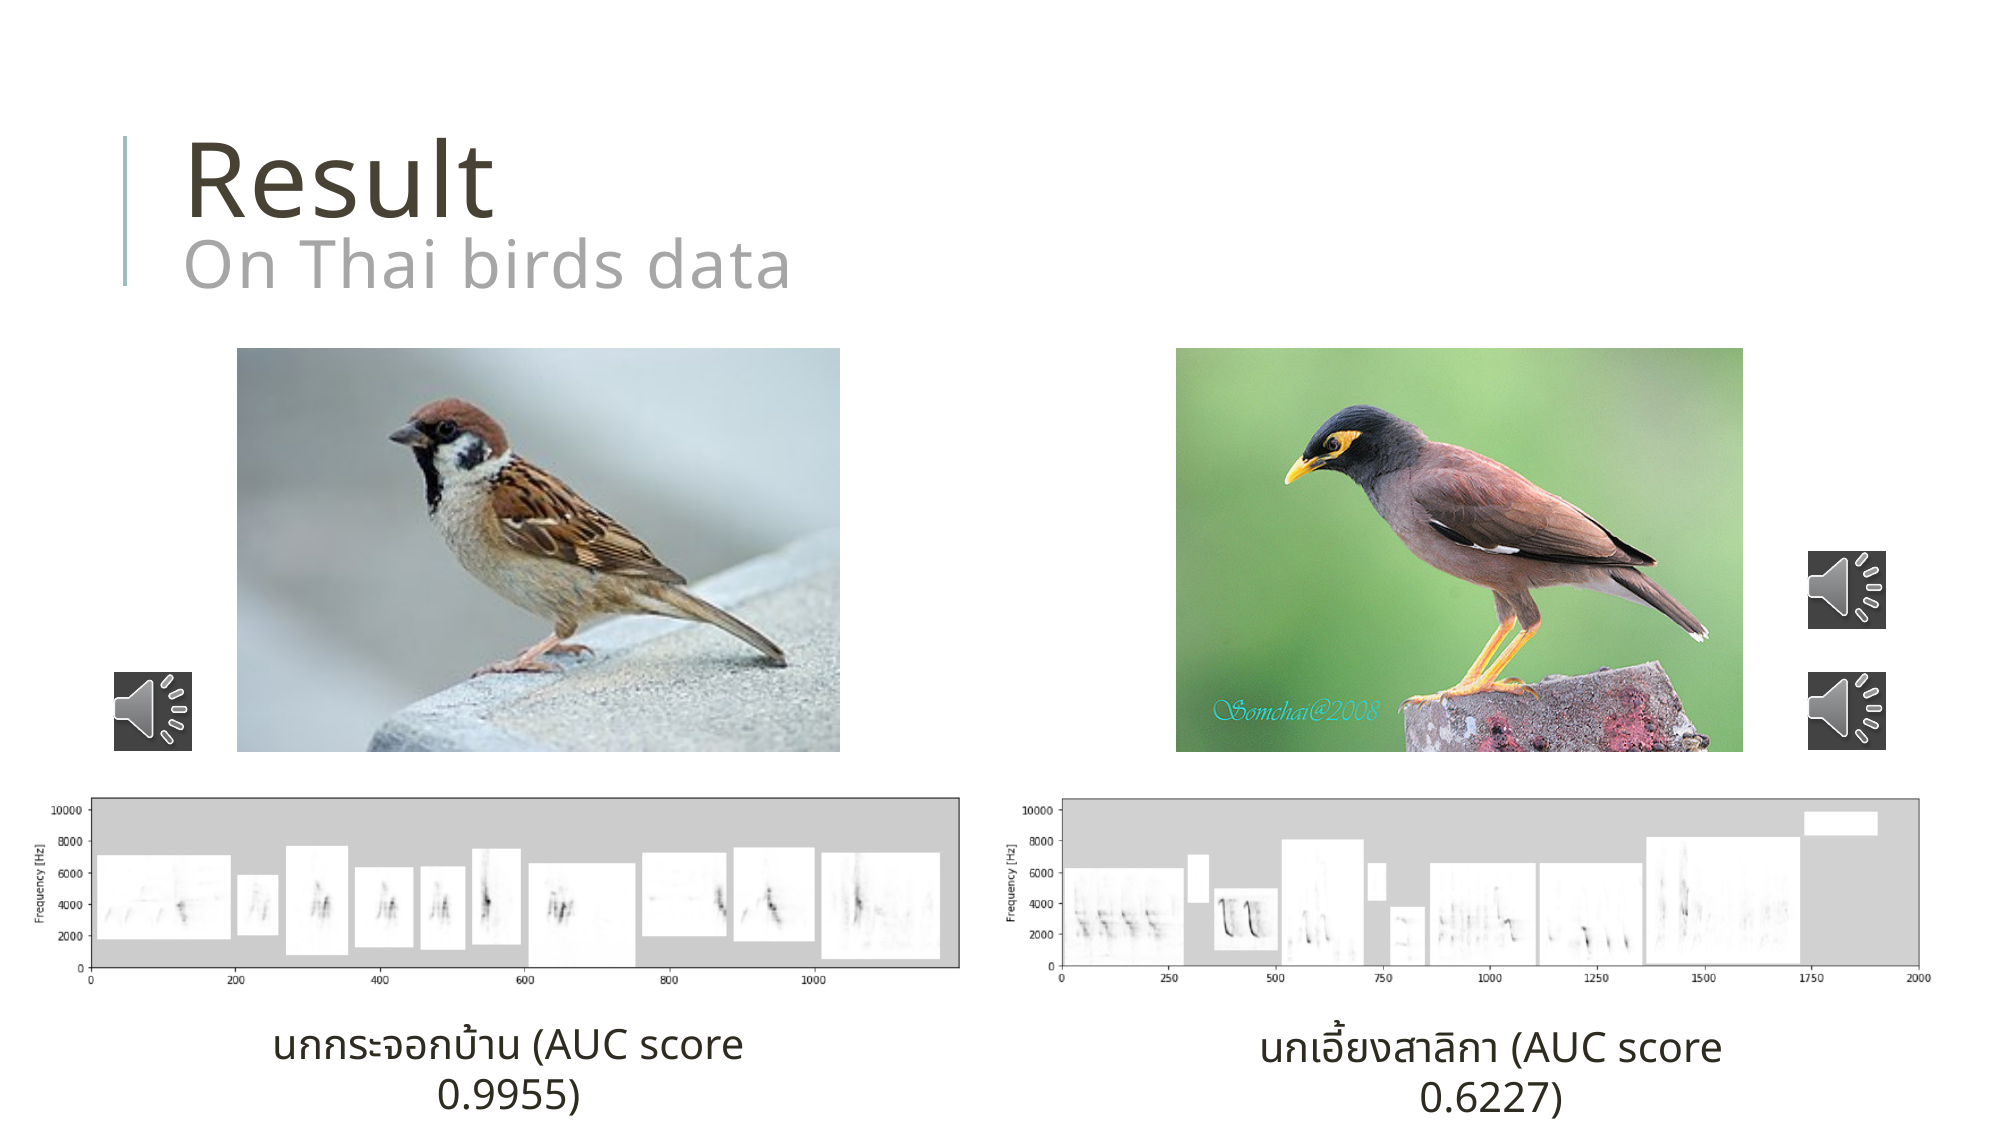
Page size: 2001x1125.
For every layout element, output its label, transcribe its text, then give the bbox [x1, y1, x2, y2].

title Result On Thai birds data [168, 96, 1763, 342]
picture [24, 787, 966, 996]
text_box นกเอี้ยงสาลิกา (AUC score 0.6227) [1199, 1013, 1783, 1125]
picture [1176, 347, 1743, 752]
text_box นกกระจอกบ้าน (AUC score 0.9955) [217, 1010, 801, 1125]
picture [1806, 549, 1888, 630]
picture [1806, 670, 1888, 751]
picture [112, 671, 194, 752]
picture [237, 347, 841, 752]
picture [999, 790, 1941, 993]
